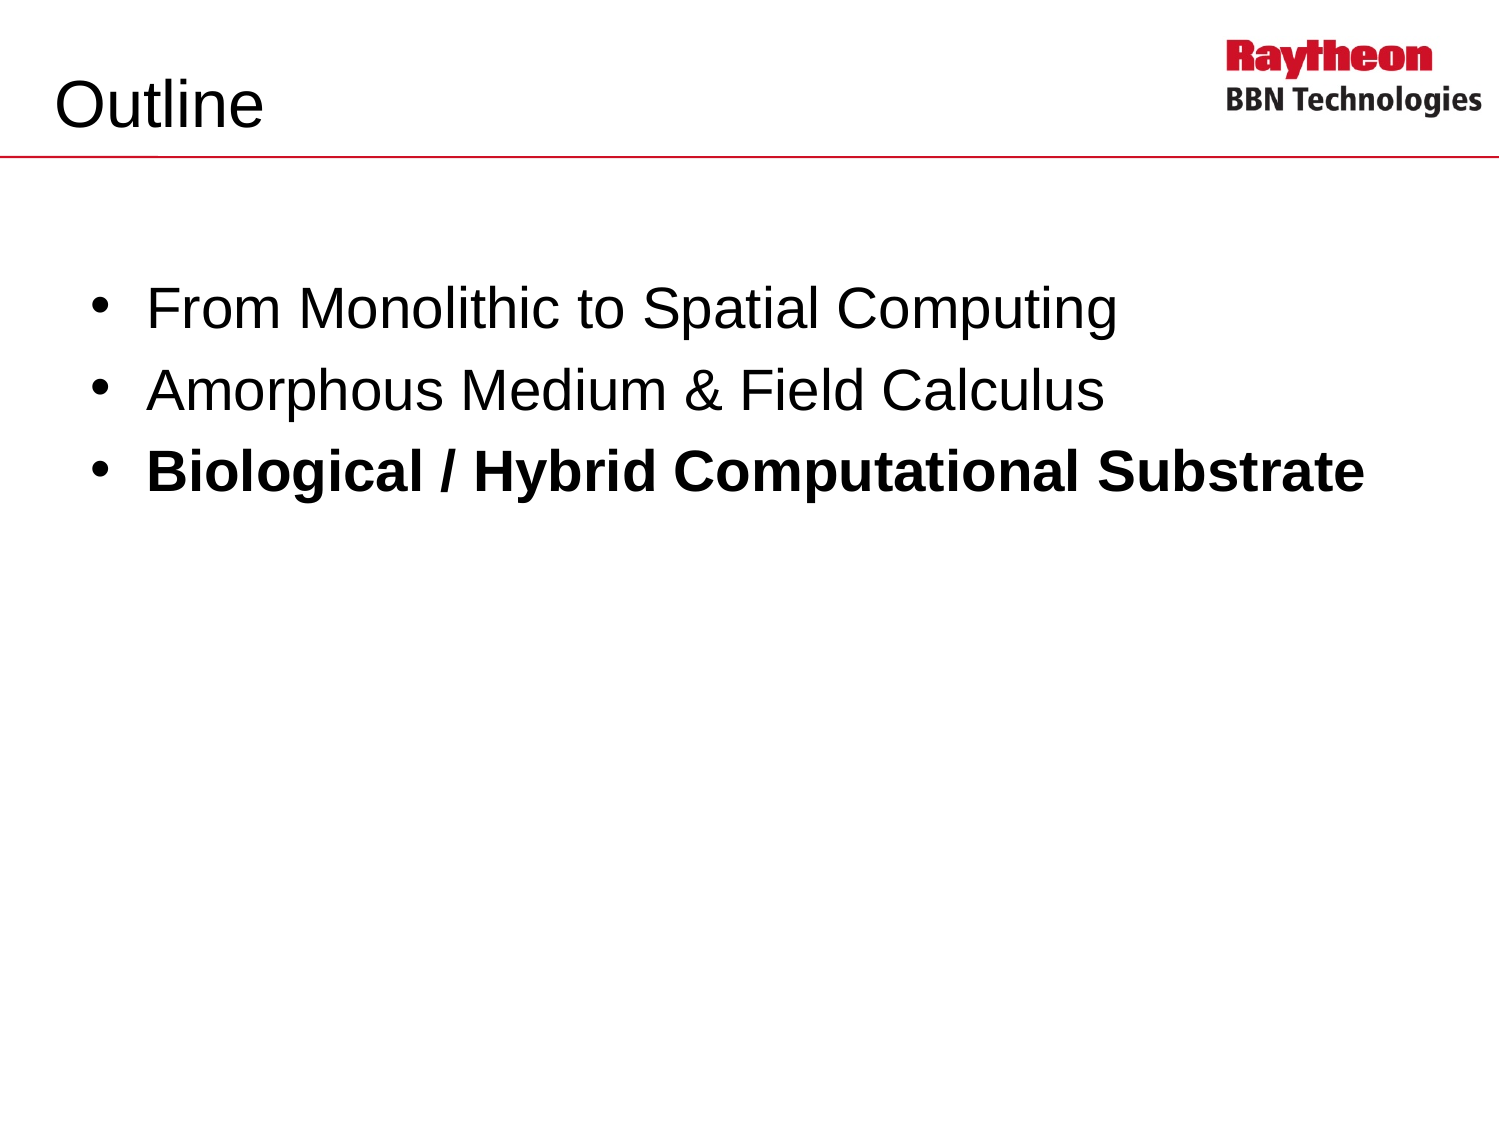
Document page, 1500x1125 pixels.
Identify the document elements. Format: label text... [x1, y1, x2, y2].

list From Monolithic to Spatial Computing Amorphous Medium & Field Calculus Biological / Hybrid Computational Substrate [74, 262, 1426, 1006]
title Outline [39, 44, 1390, 158]
picture [1222, 36, 1484, 121]
